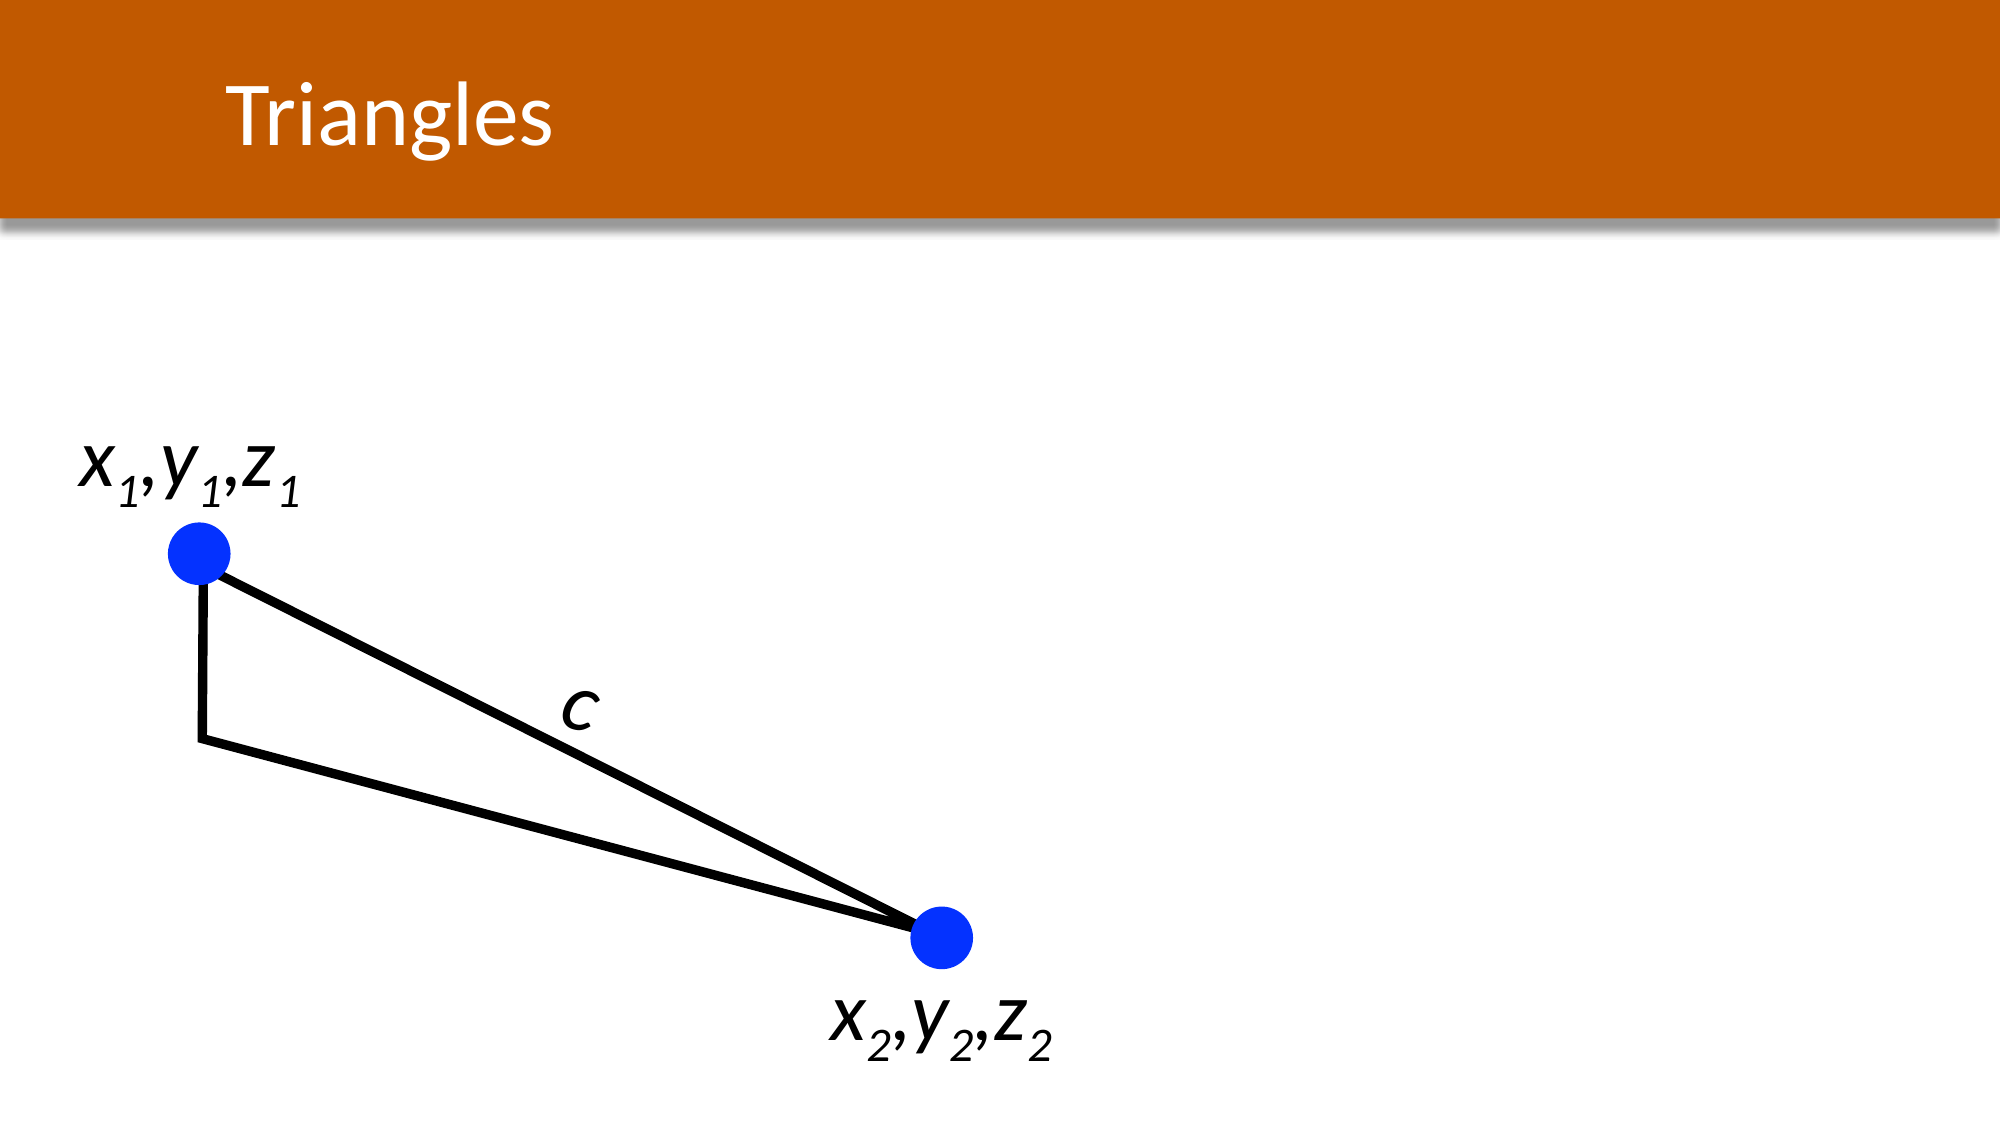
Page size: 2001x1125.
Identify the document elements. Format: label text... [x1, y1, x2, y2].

text_box [0, 0, 2000, 219]
text_box x2,y2,z2 [815, 949, 1067, 1079]
text_box [166, 525, 232, 587]
text_box [201, 575, 913, 929]
text_box x1,y1,z1 [64, 395, 316, 525]
text_box c [536, 633, 631, 762]
text_box Triangles [210, 17, 2000, 201]
text_box [909, 905, 975, 971]
